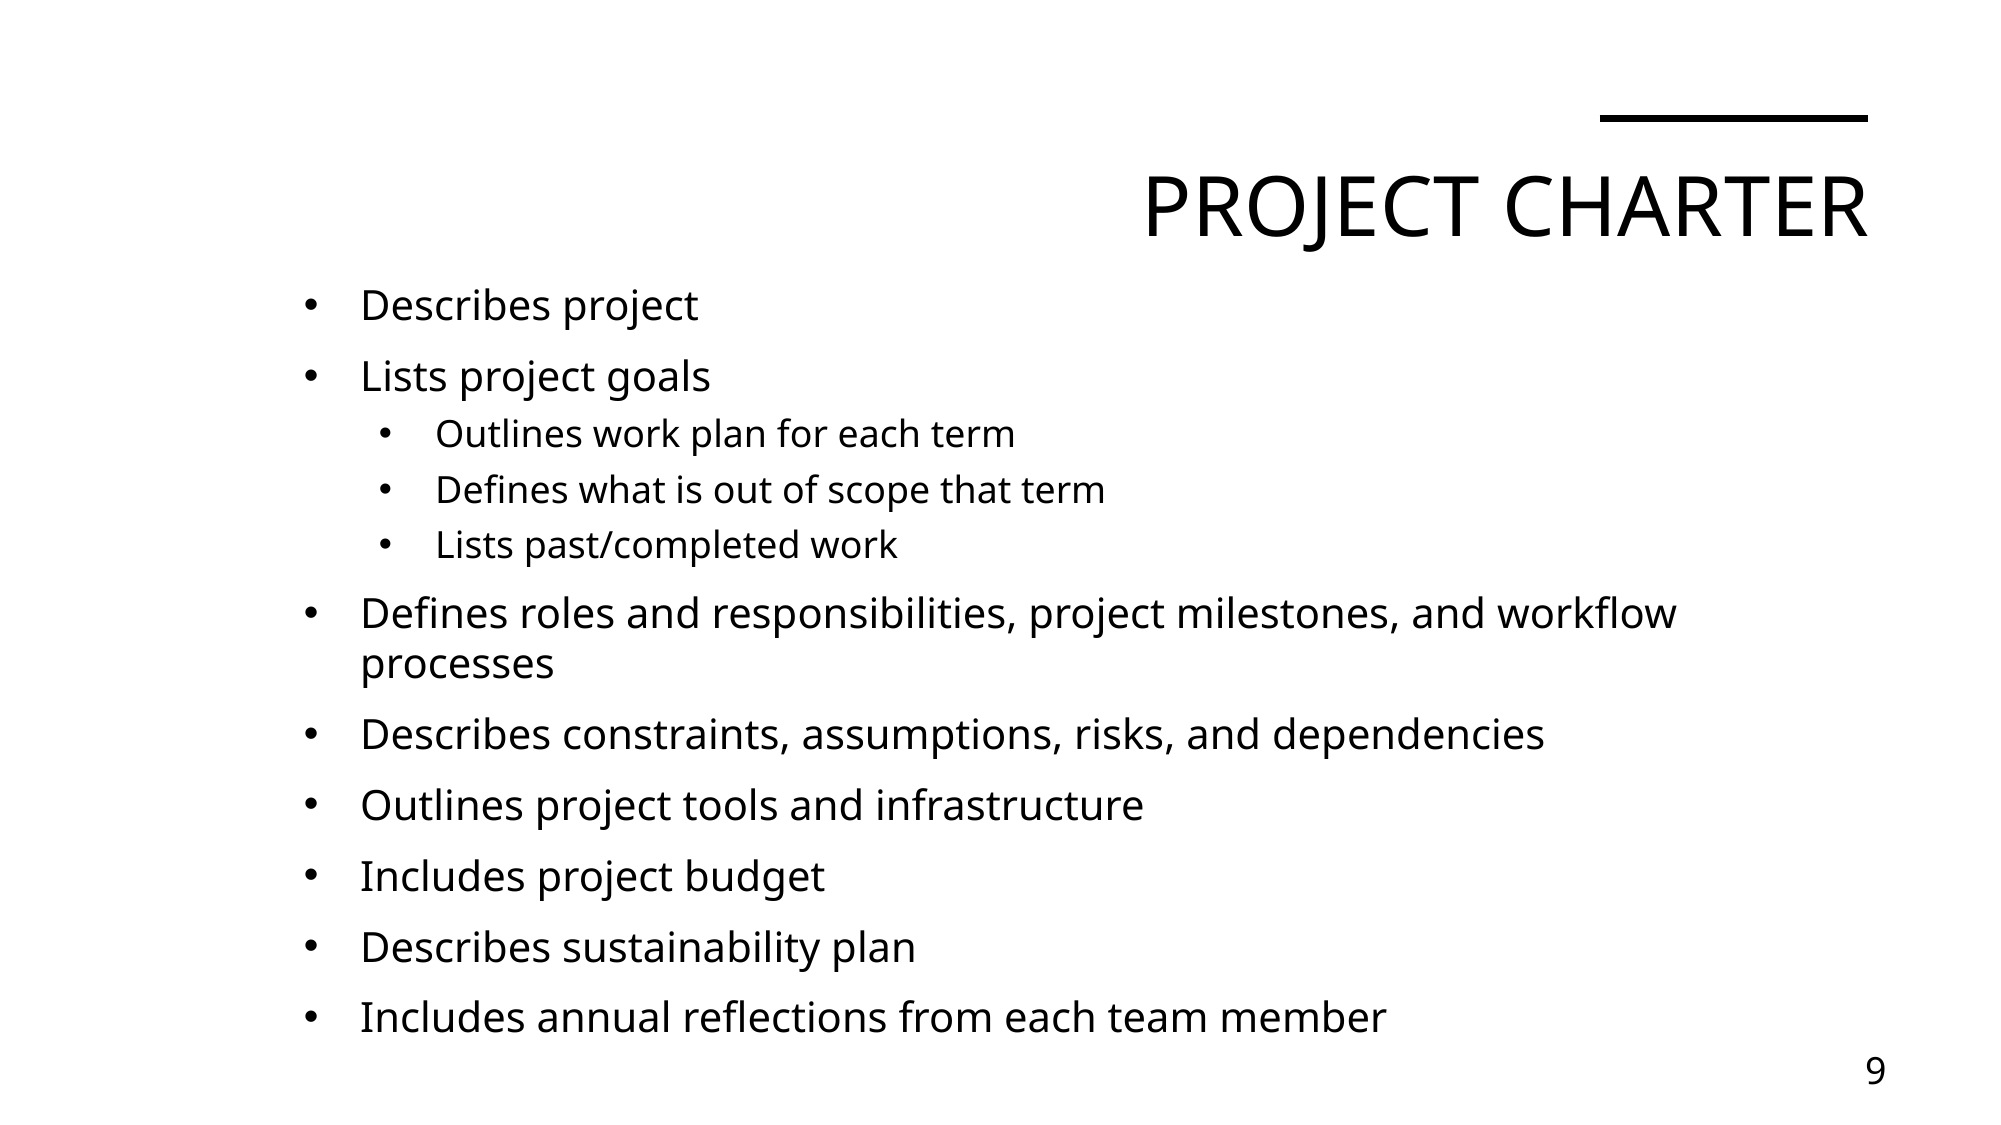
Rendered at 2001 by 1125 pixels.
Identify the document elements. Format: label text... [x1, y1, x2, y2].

list Describes project Lists project goals Outlines work plan for each term Defines what is out of scope that term Lists past/completed work Defines roles and responsibilities, project milestones, and workflow processes Describes constraints, assumptions, risks, and dependencies Outlines project tools and infrastructure Includes project budget Describes sustainability plan Includes annual reflections from each team member [289, 271, 1799, 1043]
slide_number 9 [1791, 1042, 1902, 1103]
title Project Charter [114, 145, 1886, 319]
